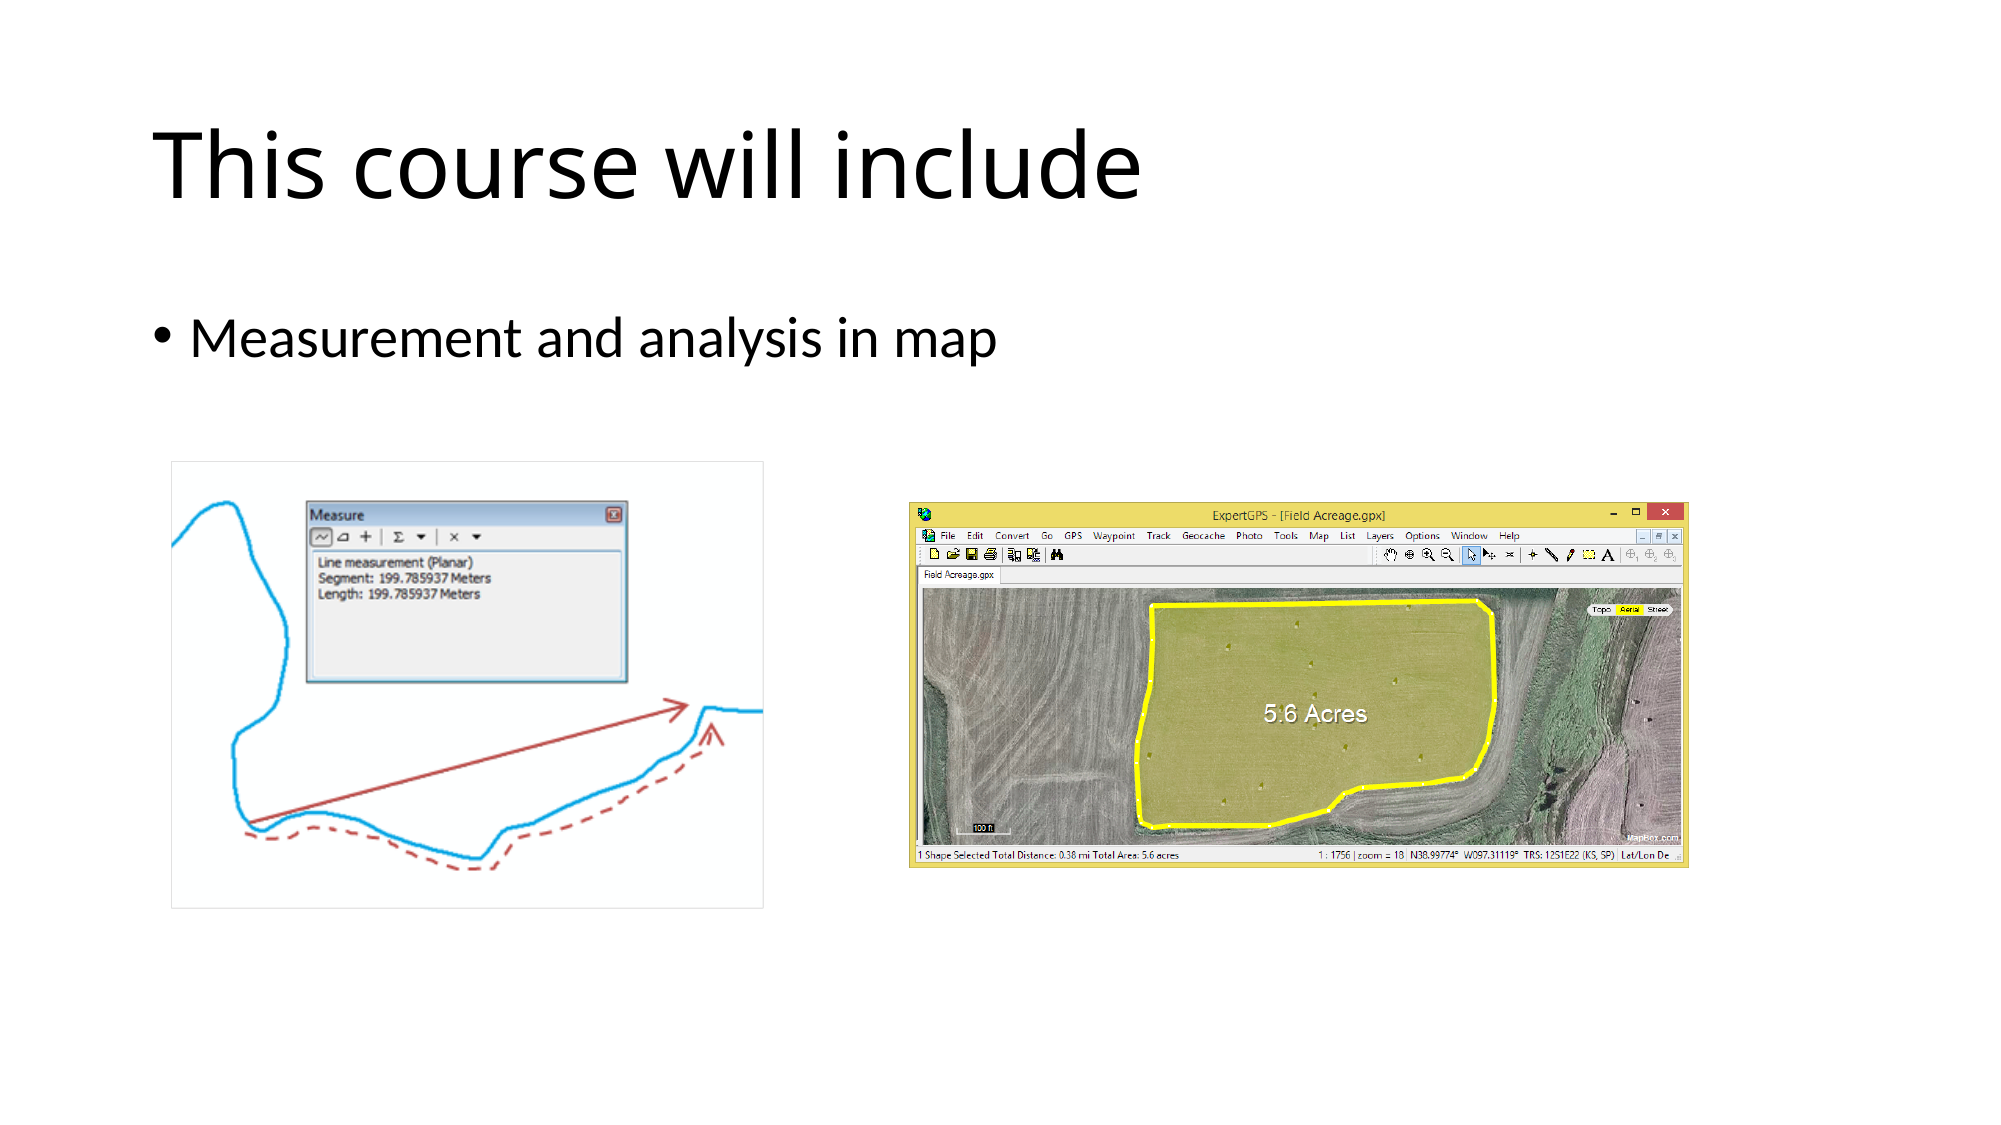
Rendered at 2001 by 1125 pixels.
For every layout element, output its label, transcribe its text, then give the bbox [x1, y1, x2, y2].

title This course will include [137, 59, 1863, 278]
picture [909, 502, 1689, 868]
picture [170, 460, 765, 910]
list Measurement and analysis in map [137, 299, 1863, 1014]
